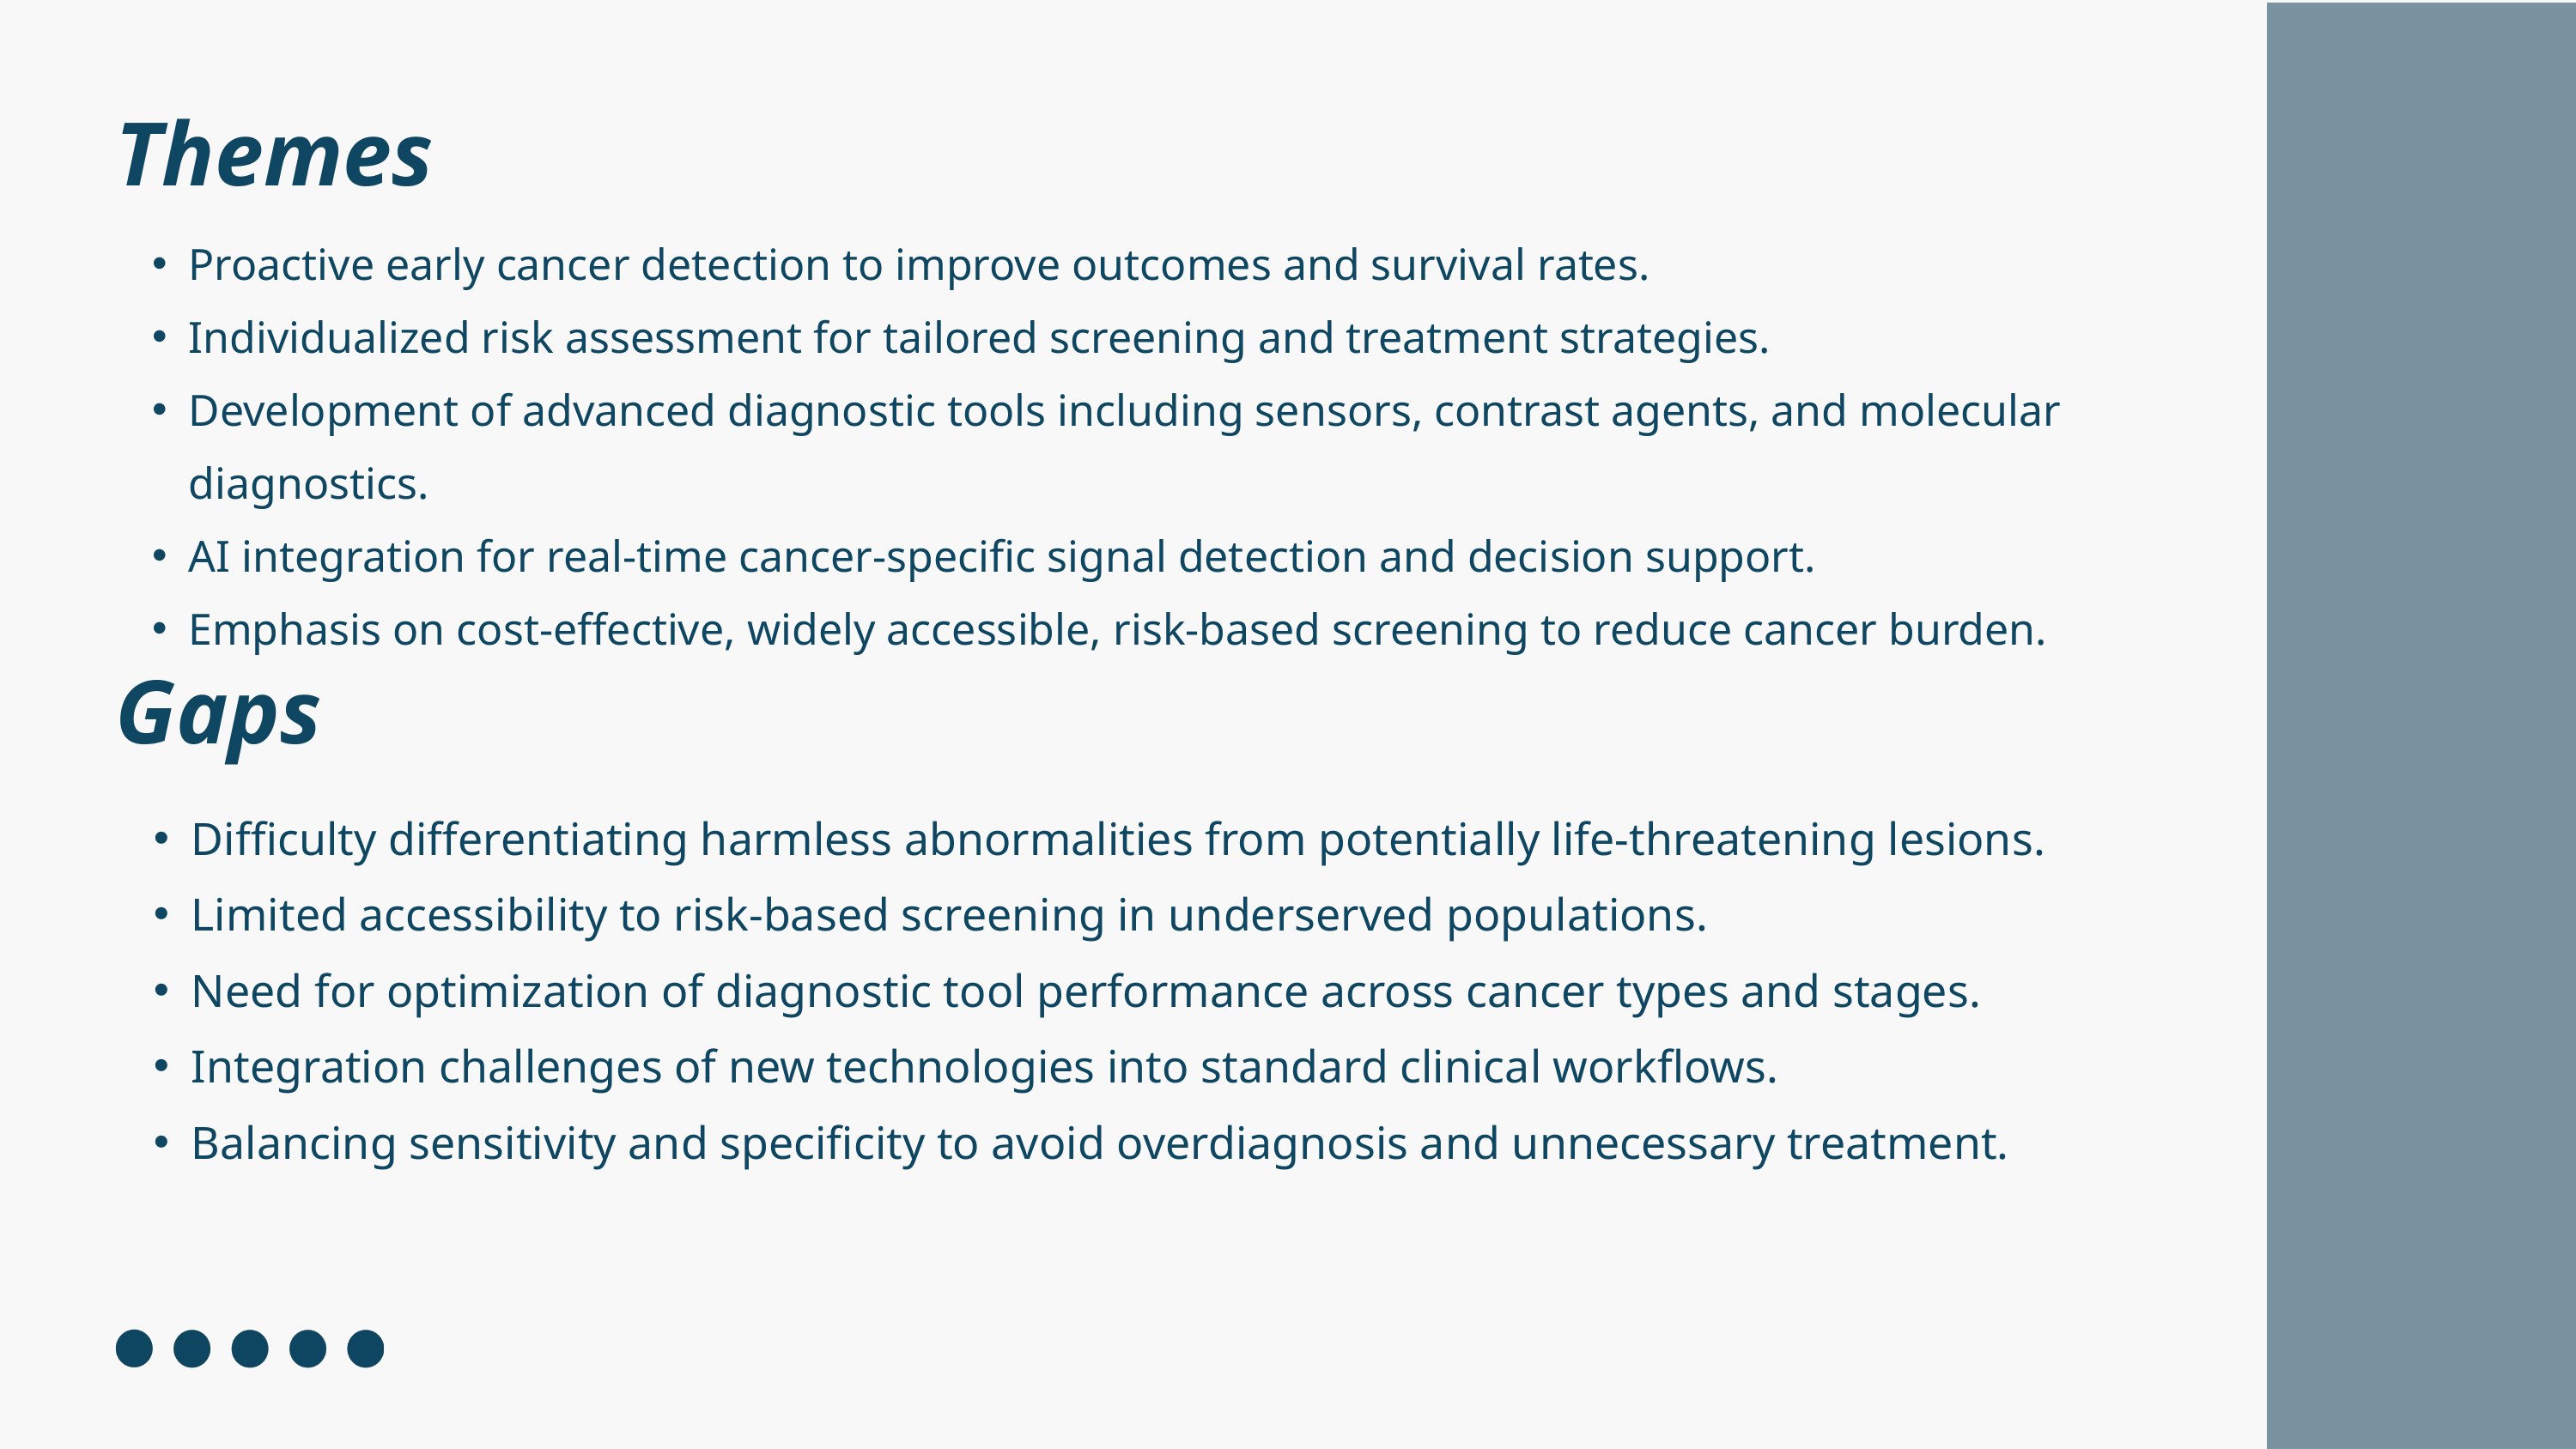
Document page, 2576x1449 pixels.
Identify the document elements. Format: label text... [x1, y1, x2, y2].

text_box Gaps [115, 638, 1761, 761]
text_box Proactive early cancer detection to improve outcomes and survival rates. Individualized risk assessment for tailored screening and treatment strategies. Development of advanced diagnostic tools including sensors, contrast agents, and molecular diagnostics. AI integration for real-time cancer-specific signal detection and decision support. Emphasis on cost-effective, widely accessible, risk-based screening to reduce cancer burden. [115, 215, 2227, 727]
text_box Themes [115, 80, 1761, 203]
text_box Difficulty differentiating harmless abnormalities from potentially life-threatening lesions. Limited accessibility to risk-based screening in underserved populations. Need for optimization of diagnostic tool performance across cancer types and stages. Integration challenges of new technologies into standard clinical workflows. Balancing sensitivity and specificity to avoid overdiagnosis and unnecessary treatment. [115, 788, 2148, 1168]
text_box [115, 1328, 385, 1369]
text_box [2266, 2, 2576, 1449]
